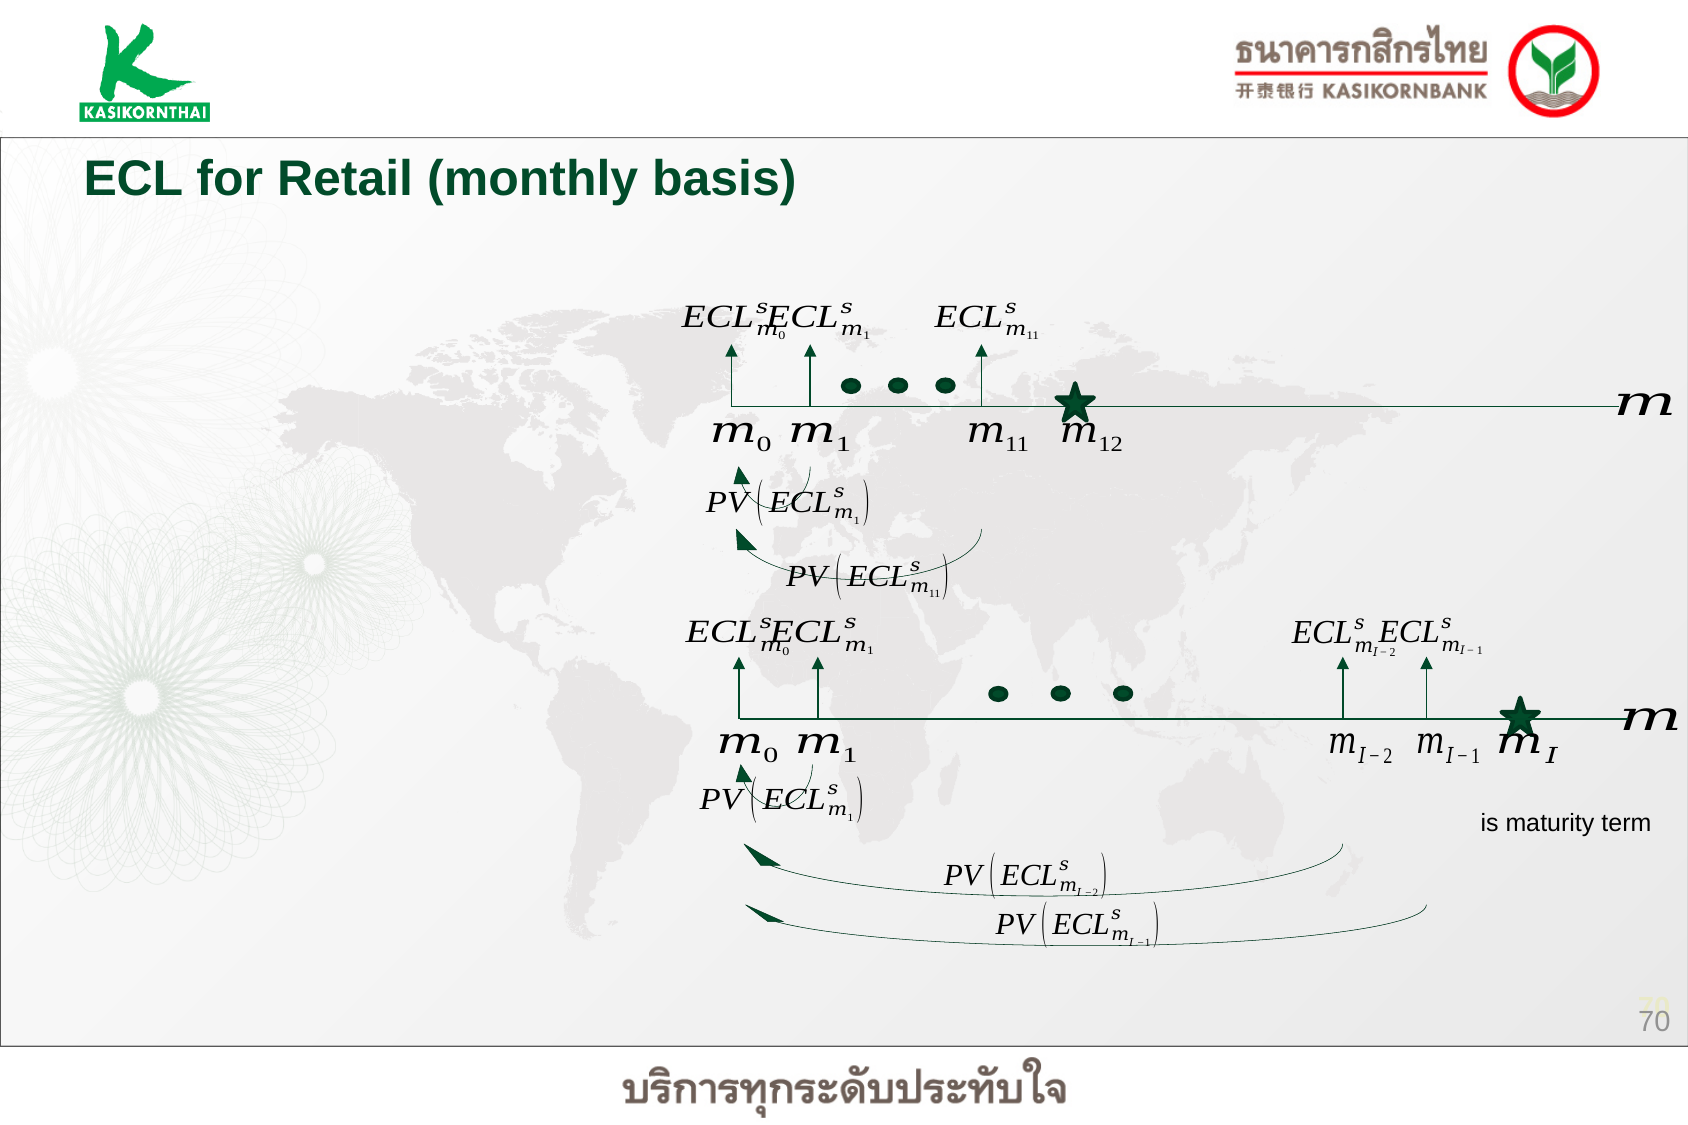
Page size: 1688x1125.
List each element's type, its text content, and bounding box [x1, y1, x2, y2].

text_box [746, 493, 757, 506]
text_box [872, 575, 893, 582]
picture [0, 1049, 1688, 1125]
text_box [896, 562, 945, 580]
text_box [1054, 381, 1096, 406]
text_box [803, 762, 815, 793]
text_box [888, 377, 909, 394]
text_box [799, 464, 813, 493]
text_box [935, 377, 956, 394]
text_box [1050, 685, 1071, 702]
text_box [768, 802, 787, 809]
text_box [734, 762, 754, 797]
text_box [1113, 685, 1134, 702]
text_box [794, 493, 805, 505]
picture [79, 23, 210, 122]
text_box [803, 572, 813, 579]
picture [1233, 23, 1601, 120]
text_box [853, 577, 869, 582]
text_box [734, 527, 792, 574]
text_box [1061, 415, 1089, 423]
text_box ECL for Retail (monthly basis) [67, 135, 1020, 215]
text_box [758, 501, 772, 511]
text_box [837, 576, 851, 582]
text_box [794, 570, 802, 576]
text_box [1506, 728, 1534, 737]
text_box [774, 501, 791, 511]
text_box [788, 790, 805, 806]
text_box [743, 902, 1429, 948]
text_box [752, 791, 766, 807]
text_box [820, 575, 836, 581]
text_box [731, 464, 752, 495]
text_box [742, 841, 1345, 899]
text_box [1499, 695, 1541, 718]
text_box [988, 685, 1009, 703]
text_box [946, 527, 984, 567]
text_box [840, 377, 862, 395]
